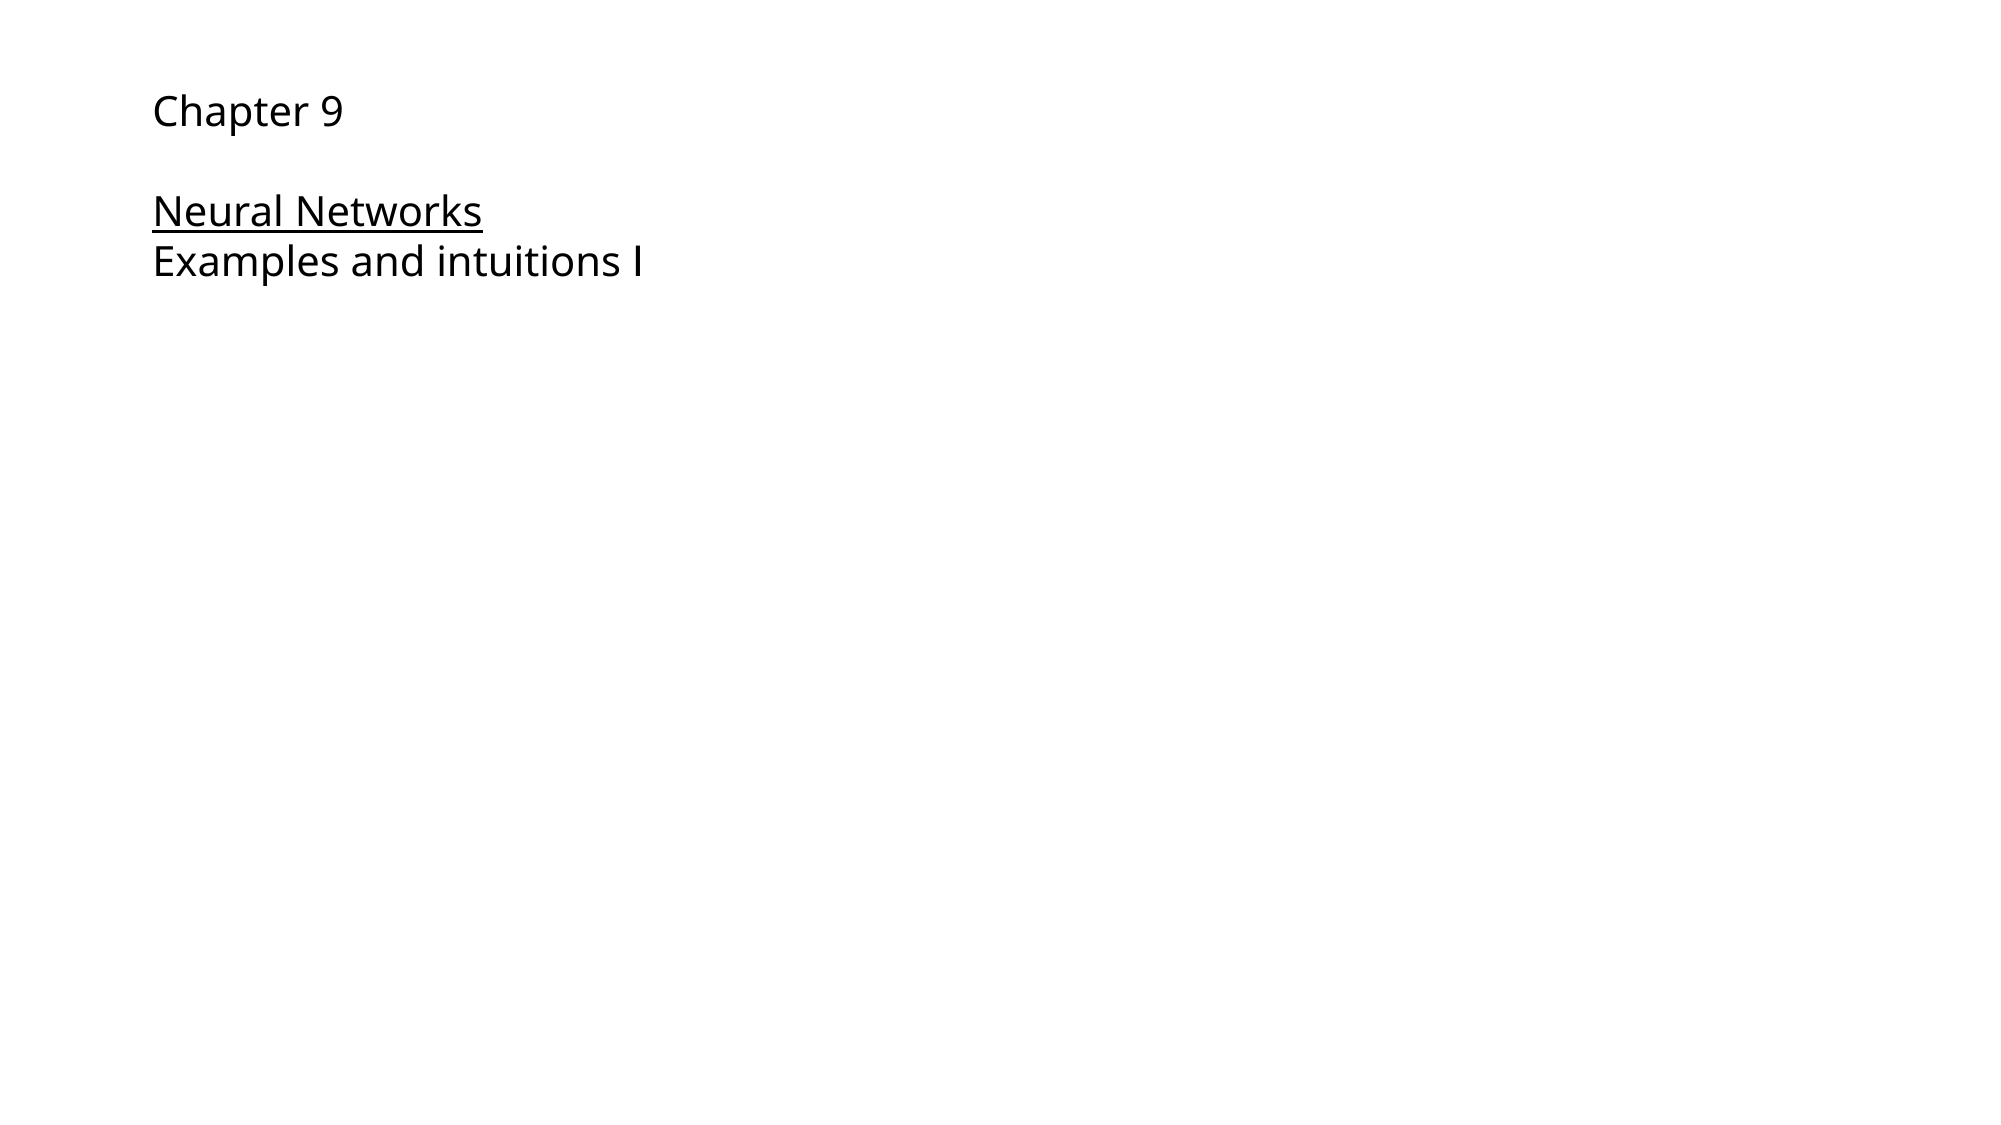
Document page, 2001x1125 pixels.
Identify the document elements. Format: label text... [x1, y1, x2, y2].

text_box Chapter 9 Neural Networks Examples and intuitions Ⅰ [137, 77, 1802, 293]
